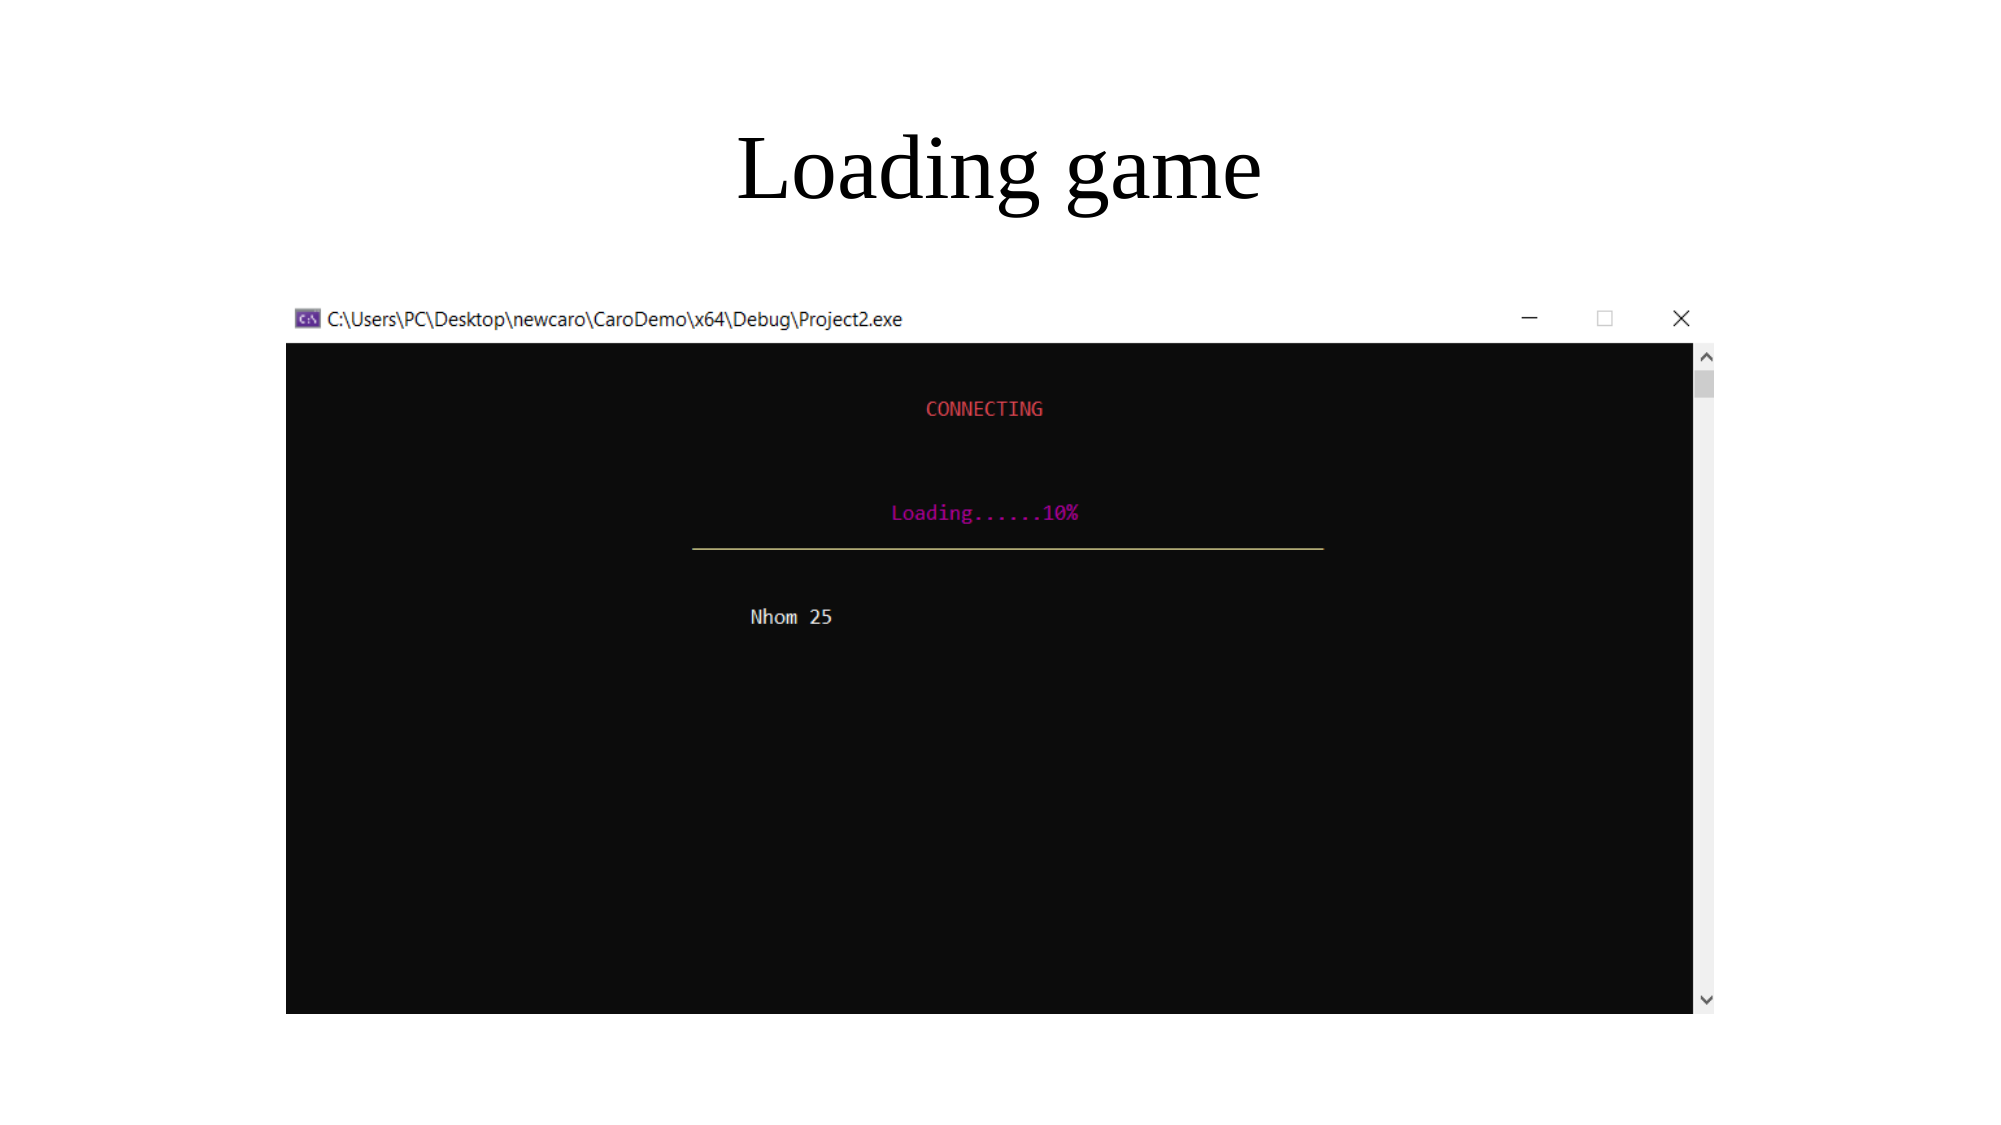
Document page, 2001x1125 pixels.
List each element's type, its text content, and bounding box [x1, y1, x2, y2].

title Loading game [137, 59, 1863, 278]
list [286, 299, 1714, 1014]
